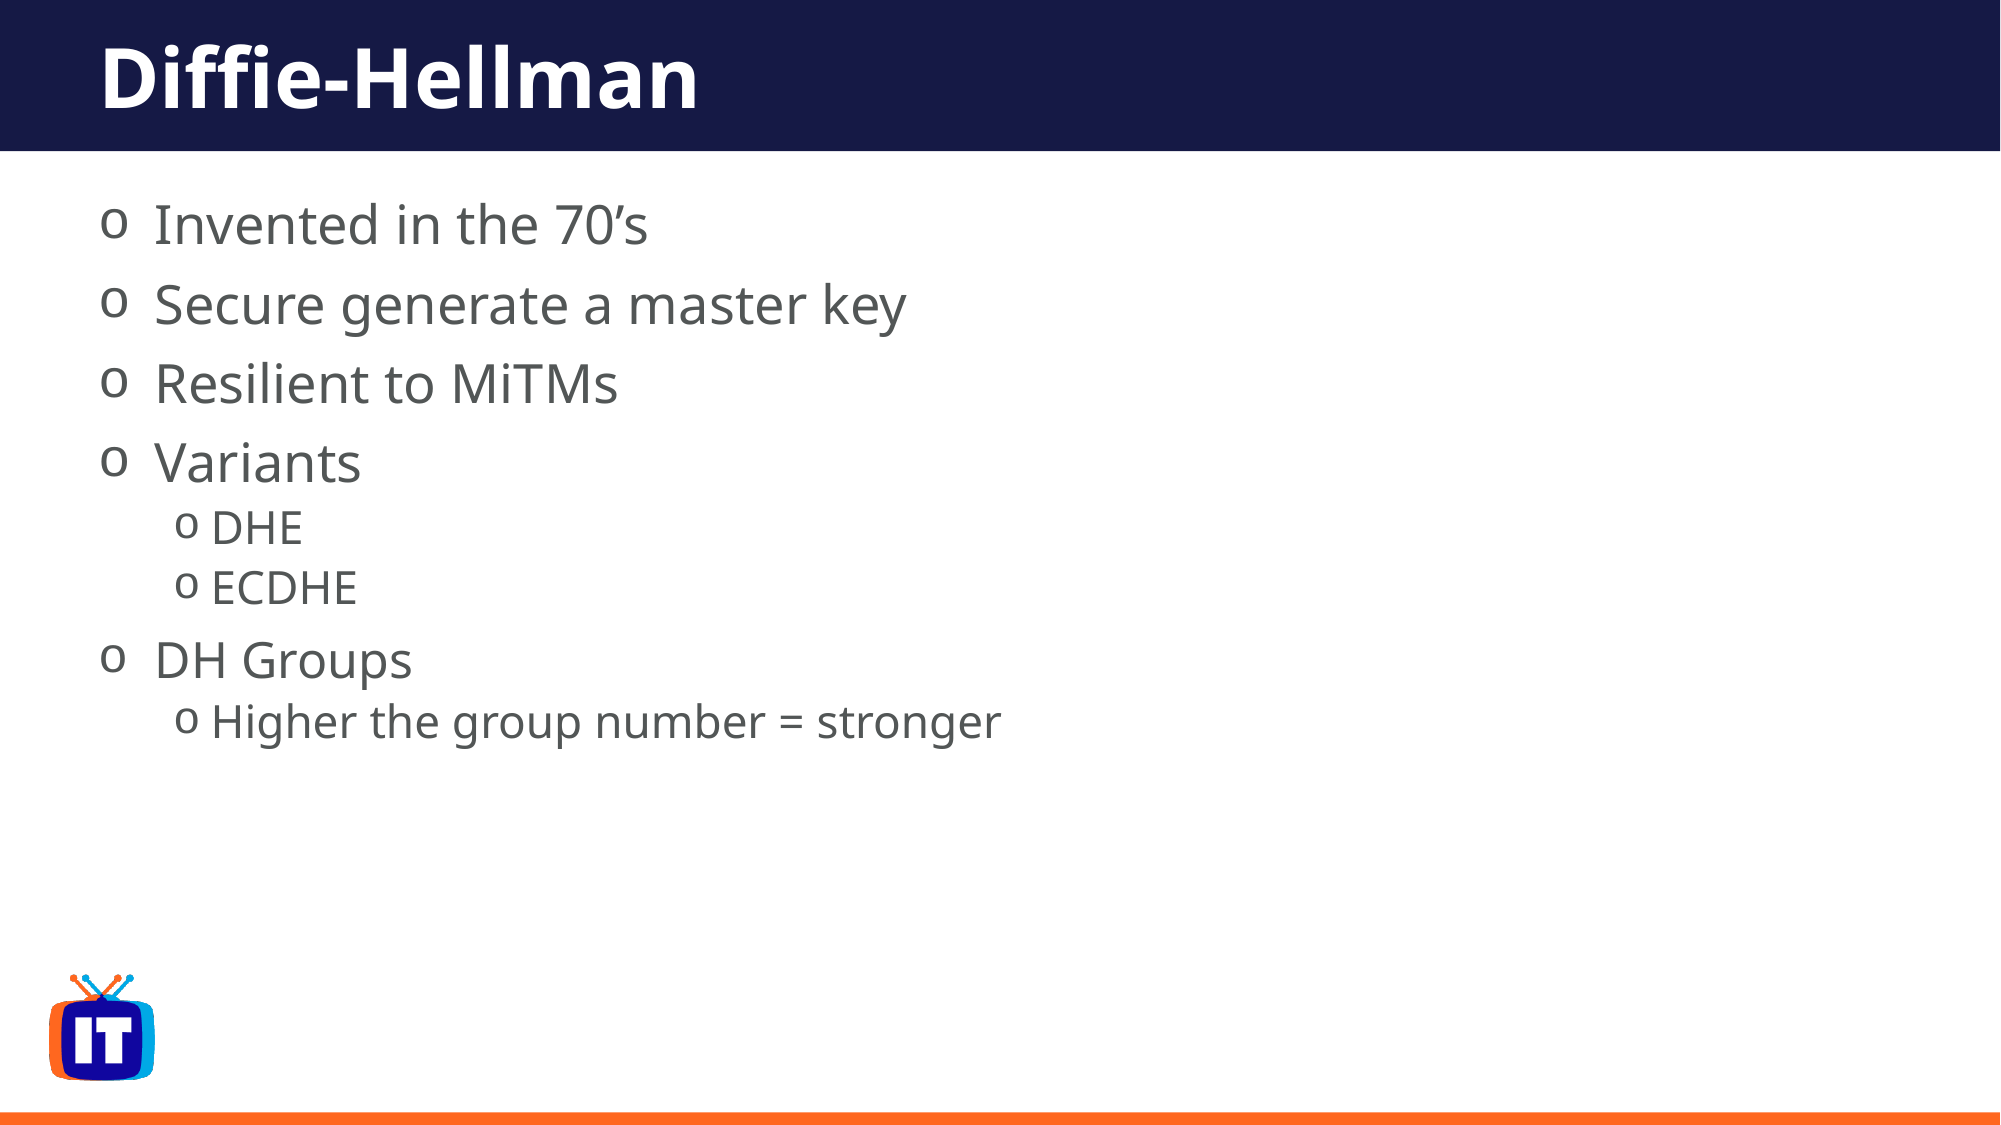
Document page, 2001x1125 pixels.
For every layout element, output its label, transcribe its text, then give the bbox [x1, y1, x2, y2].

picture [45, 968, 158, 1087]
list Invented in the 70’s Secure generate a master key Resilient to MiTMs Variants DHE ECDHE DH Groups Higher the group number = stronger [83, 190, 1917, 960]
title Diffie-Hellman [83, 0, 1917, 168]
